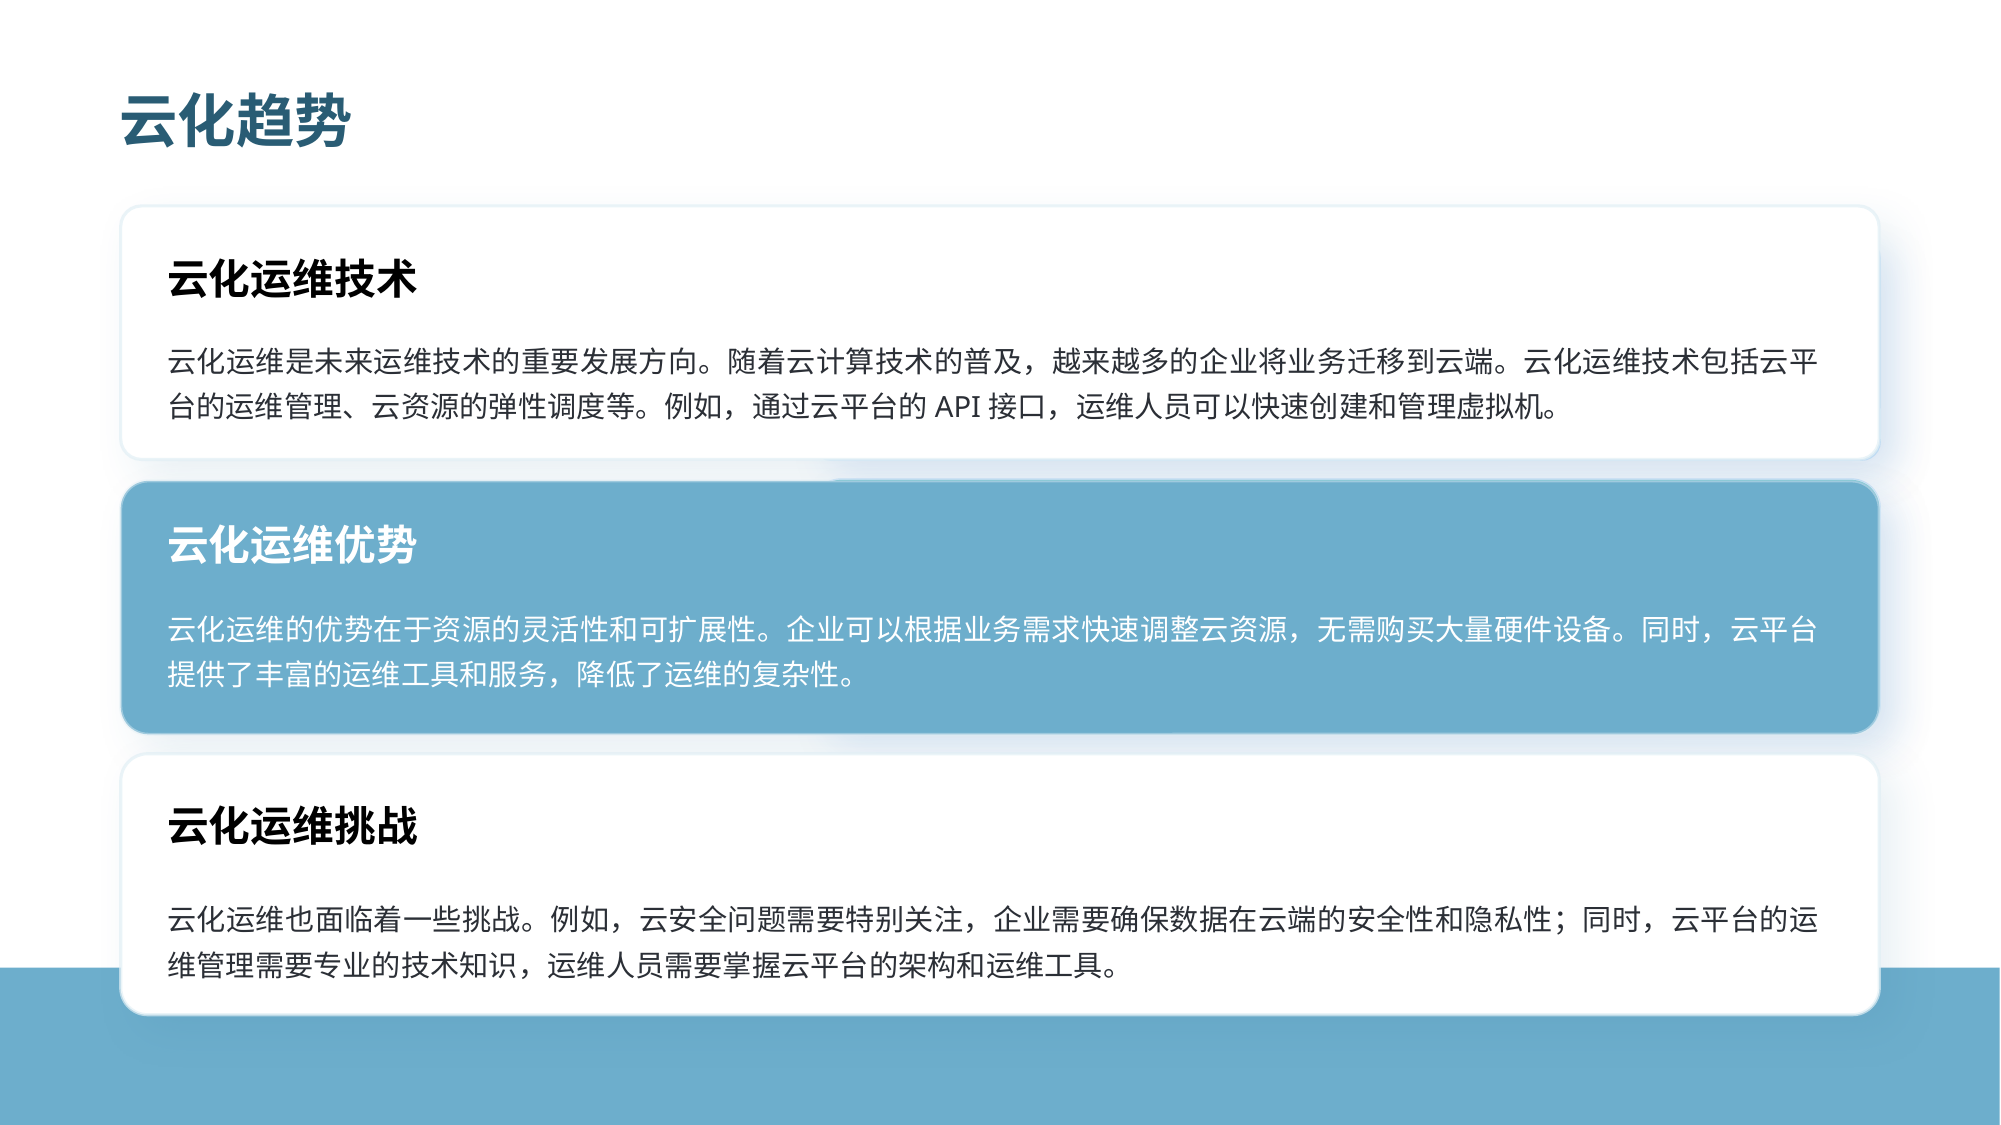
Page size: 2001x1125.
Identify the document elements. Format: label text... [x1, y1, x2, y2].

text_box 云化趋势 [104, 77, 1874, 162]
text_box 云化运维是未来运维技术的重要发展方向。随着云计算技术的普及，越来越多的企业将业务迁移到云端。云化运维技术包括云平台的运维管理、云资源的弹性调度等。例如，通过云平台的API接口，运维人员可以快速创建和管理虚拟机。 [152, 325, 1834, 432]
text_box 云化运维的优势在于资源的灵活性和可扩展性。企业可以根据业务需求快速调整云资源，无需购买大量硬件设备。同时，云平台提供了丰富的运维工具和服务，降低了运维的复杂性。 [152, 593, 1834, 700]
text_box 云化运维也面临着一些挑战。例如，云安全问题需要特别关注，企业需要确保数据在云端的安全性和隐私性；同时，云平台的运维管理需要专业的技术知识，运维人员需要掌握云平台的架构和运维工具。 [152, 883, 1834, 990]
text_box 云化运维优势 [152, 511, 1834, 577]
text_box [120, 753, 1880, 1015]
text_box [0, 967, 2000, 1125]
text_box [120, 205, 1880, 460]
text_box [120, 480, 1880, 735]
text_box 云化运维挑战 [152, 792, 1834, 858]
text_box 云化运维技术 [152, 245, 1834, 311]
